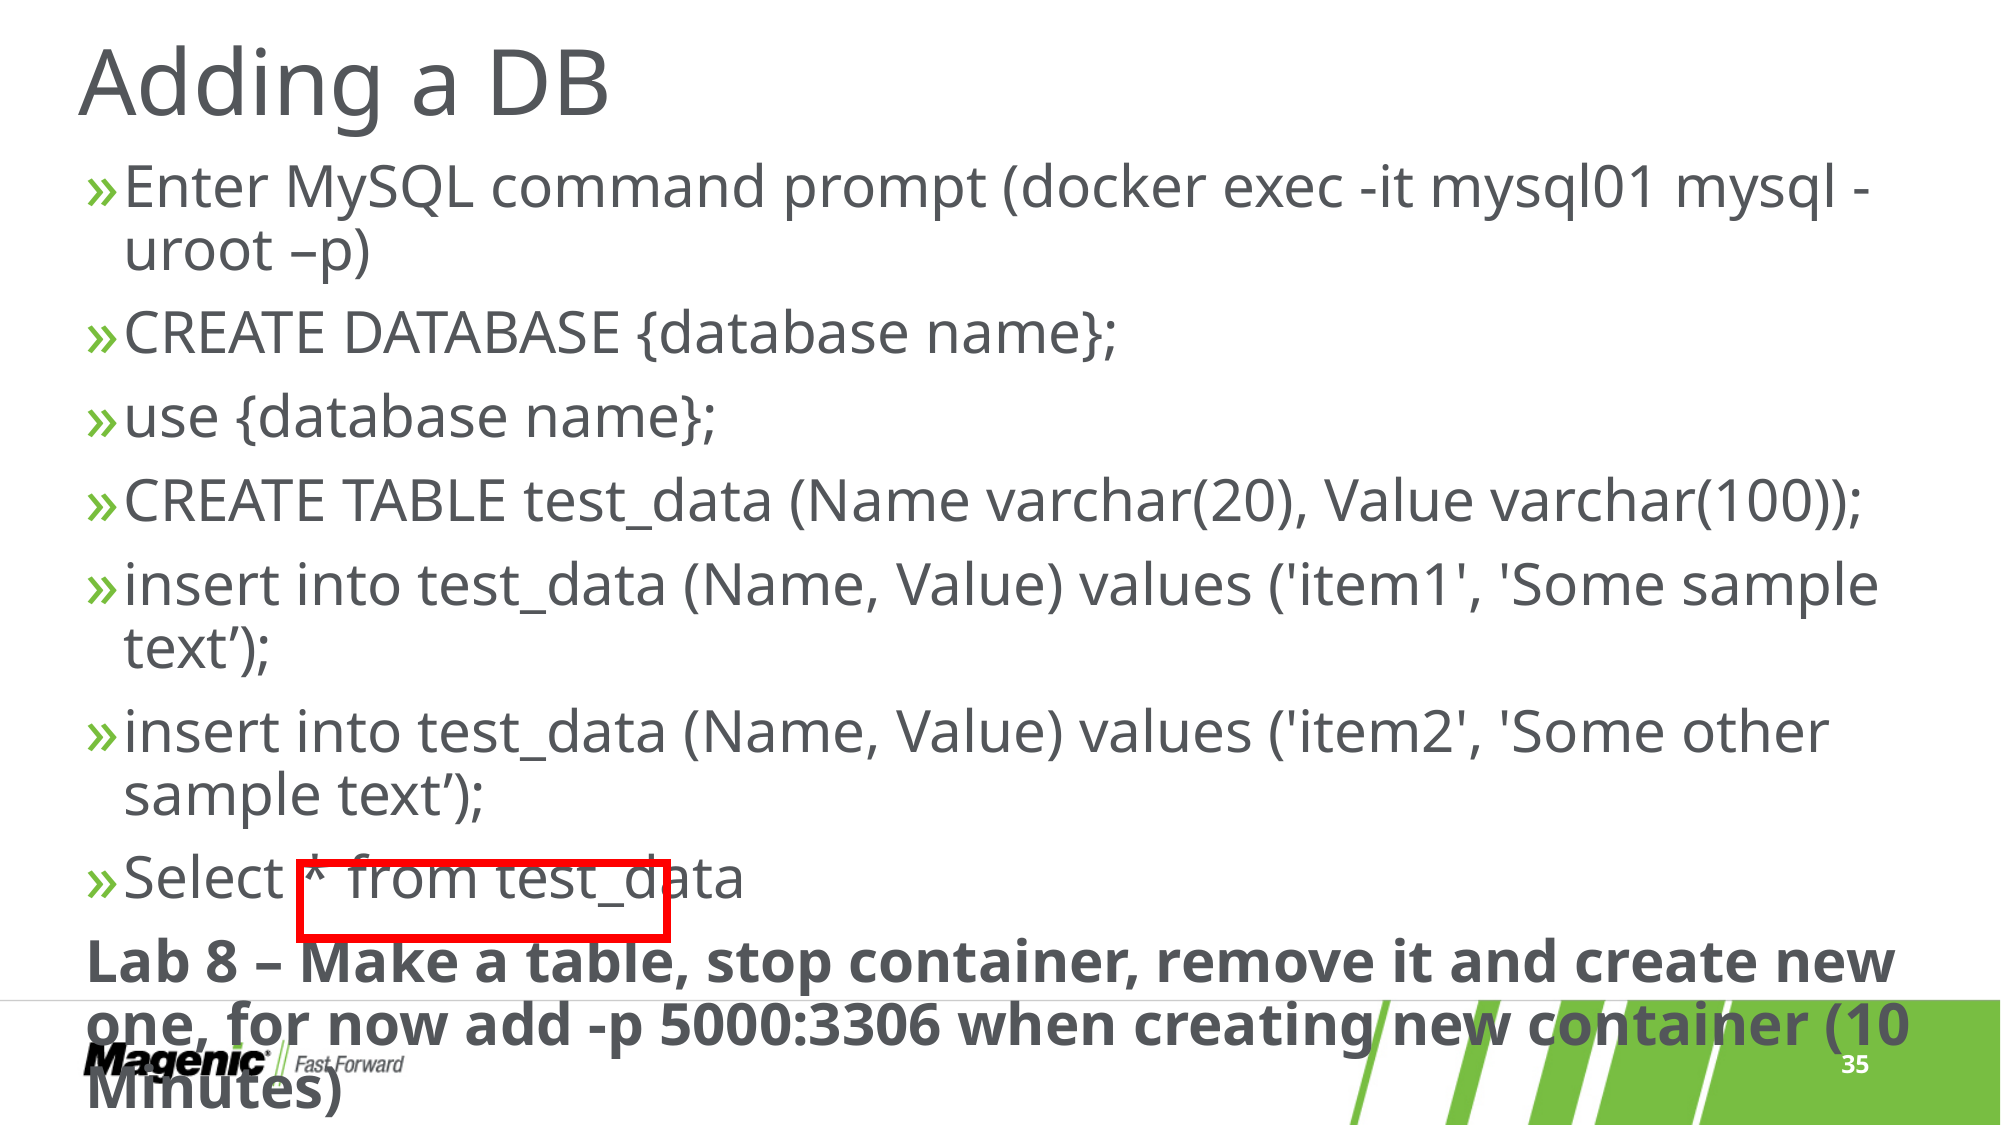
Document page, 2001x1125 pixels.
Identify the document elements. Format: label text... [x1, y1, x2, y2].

title Adding a DB [63, 41, 1938, 131]
picture [0, 0, 2001, 1125]
list Enter MySQL command prompt (docker exec -it mysql01 mysql -uroot –p) CREATE DATABASE {database name}; use {database name}; CREATE TABLE test_data (Name varchar(20), Value varchar(100)); insert into test_data (Name, Value) values ('item1', 'Some sample text’); insert into test_data (Name, Value) values ('item2', 'Some other sample text’); Select * from test_data Lab 8 – Make a table, stop container, remove it and create new one, for now add -p 5000:3306 when creating new container (10 Minutes) [70, 149, 1946, 939]
text_box [299, 862, 668, 940]
